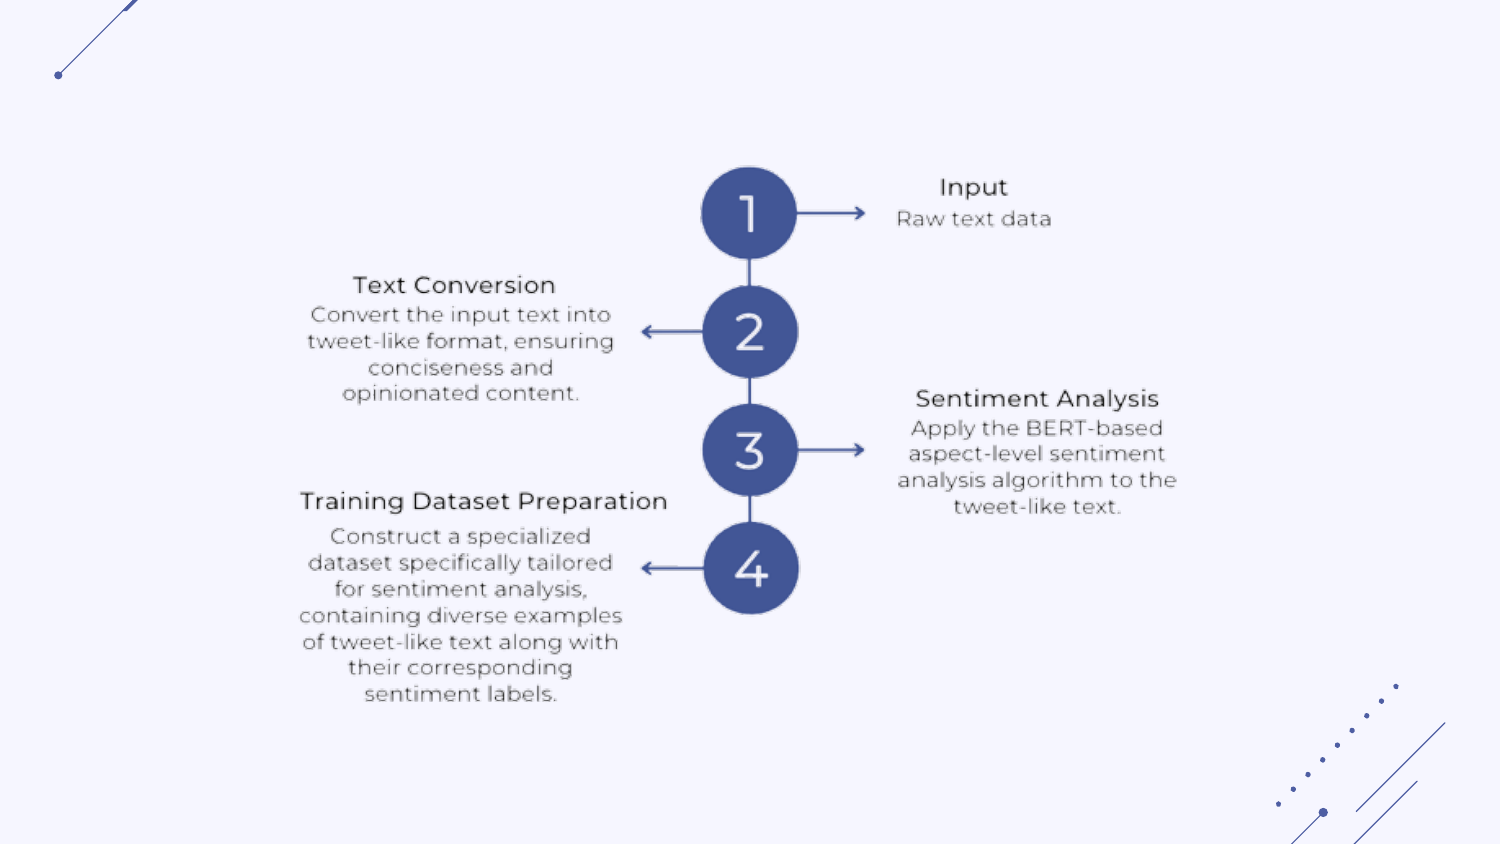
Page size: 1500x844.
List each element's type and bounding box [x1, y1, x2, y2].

picture [275, 103, 1225, 782]
